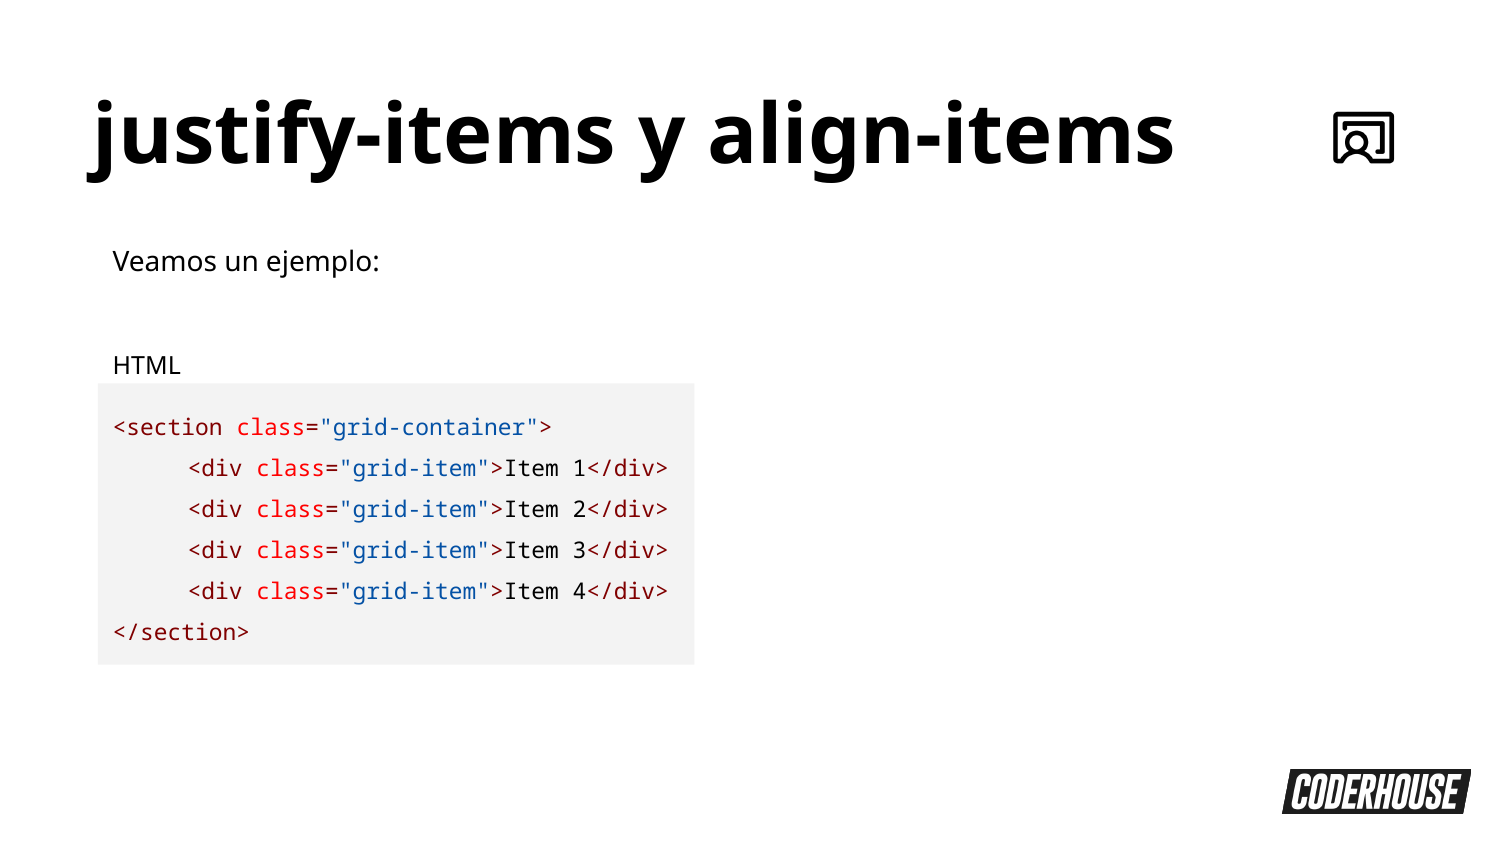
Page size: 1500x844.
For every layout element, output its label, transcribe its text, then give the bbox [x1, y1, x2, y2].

text_box Veamos un ejemplo: [97, 223, 1227, 278]
text_box <section class="grid-container"> <div class="grid-item">Item 1</div> <div class="grid-item">Item 2</div> <div class="grid-item">Item 3</div> <div class="grid-item">Item 4</div> </section> [97, 383, 695, 665]
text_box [1302, 76, 1425, 199]
picture [1281, 769, 1471, 814]
text_box justify-items y align-items [77, 76, 1301, 197]
text_box HTML [97, 334, 202, 383]
